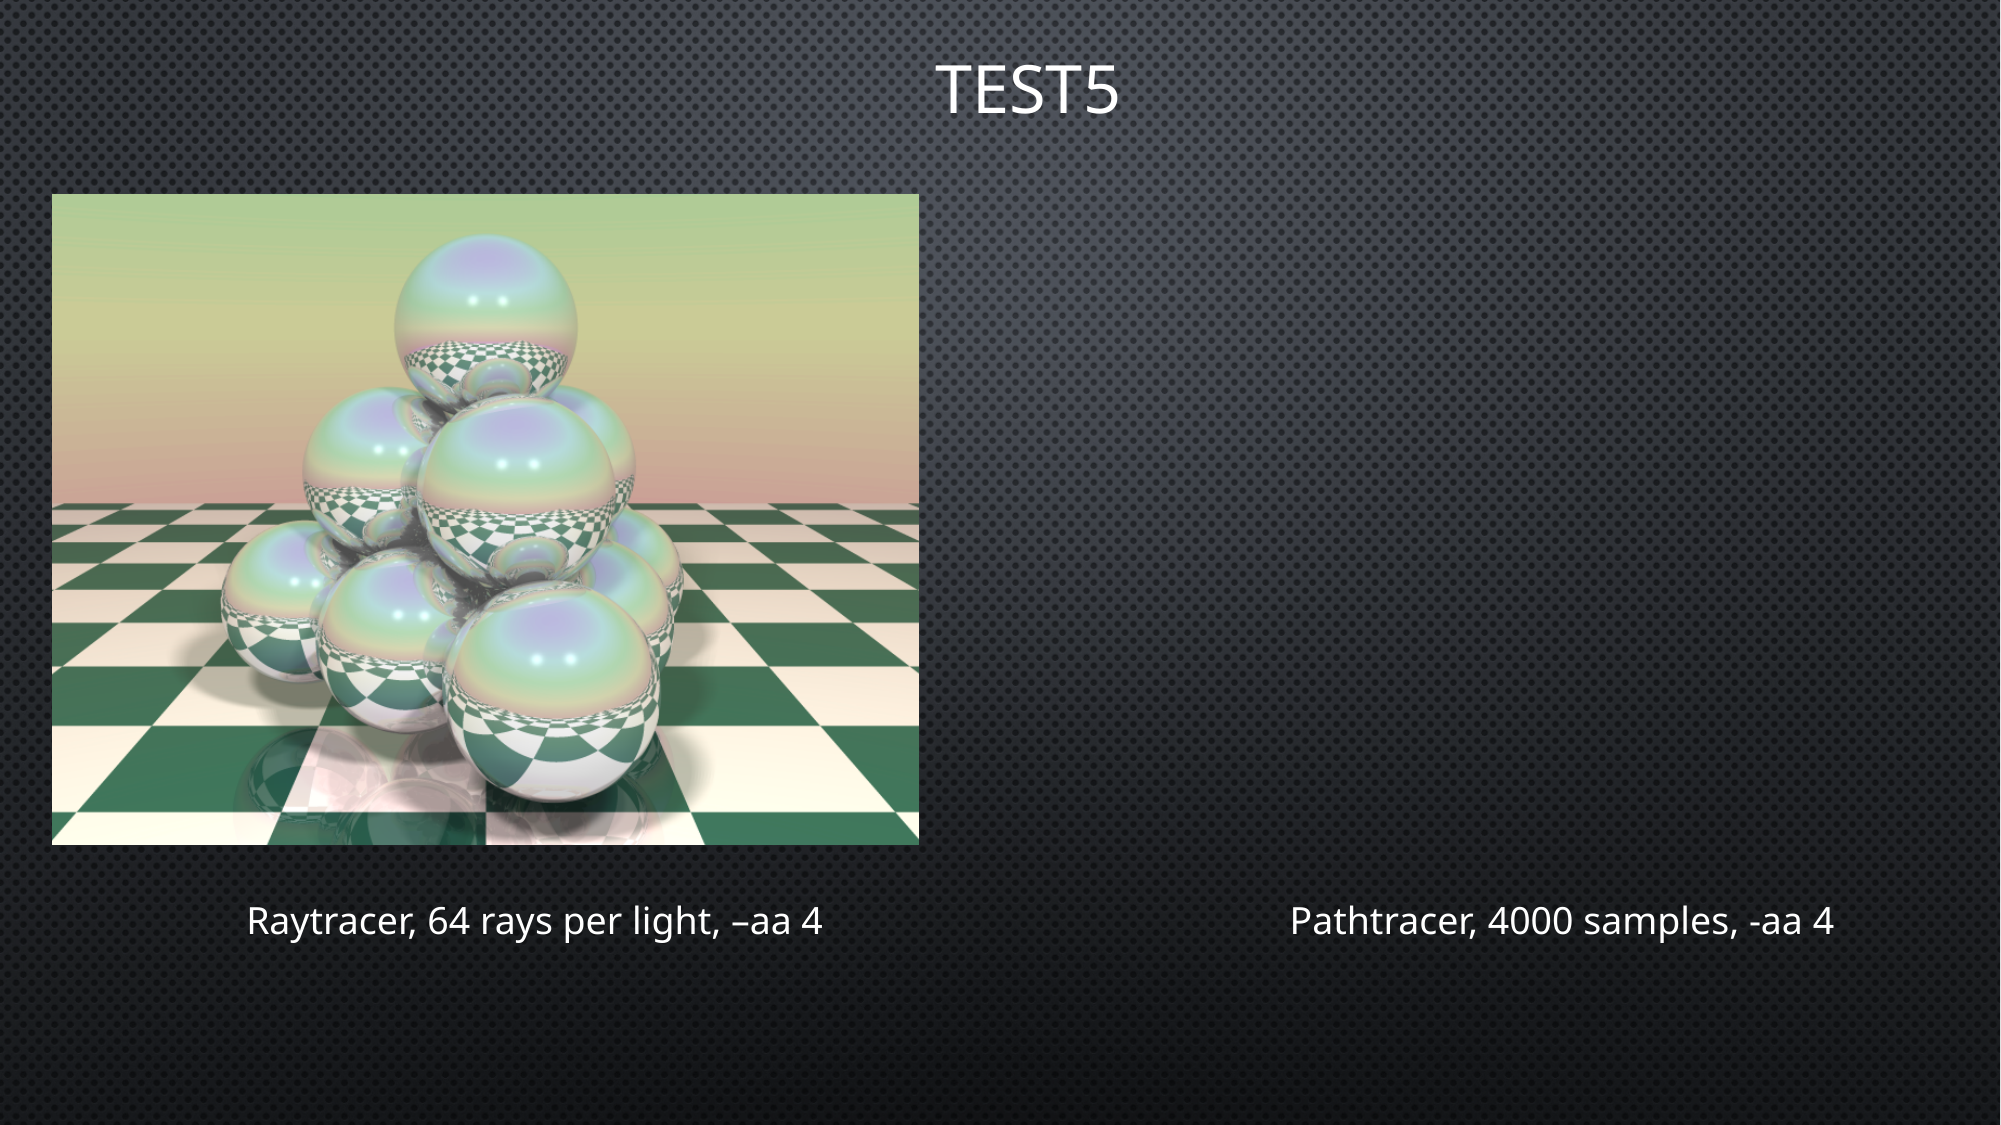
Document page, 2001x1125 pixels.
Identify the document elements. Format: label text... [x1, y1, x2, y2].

picture [51, 194, 919, 845]
title Test5 [339, 19, 1718, 154]
text_box Pathtracer, 4000 samples, -aa 4 [1274, 889, 1850, 950]
text_box Raytracer, 64 rays per light, –aa 4 [231, 889, 839, 950]
